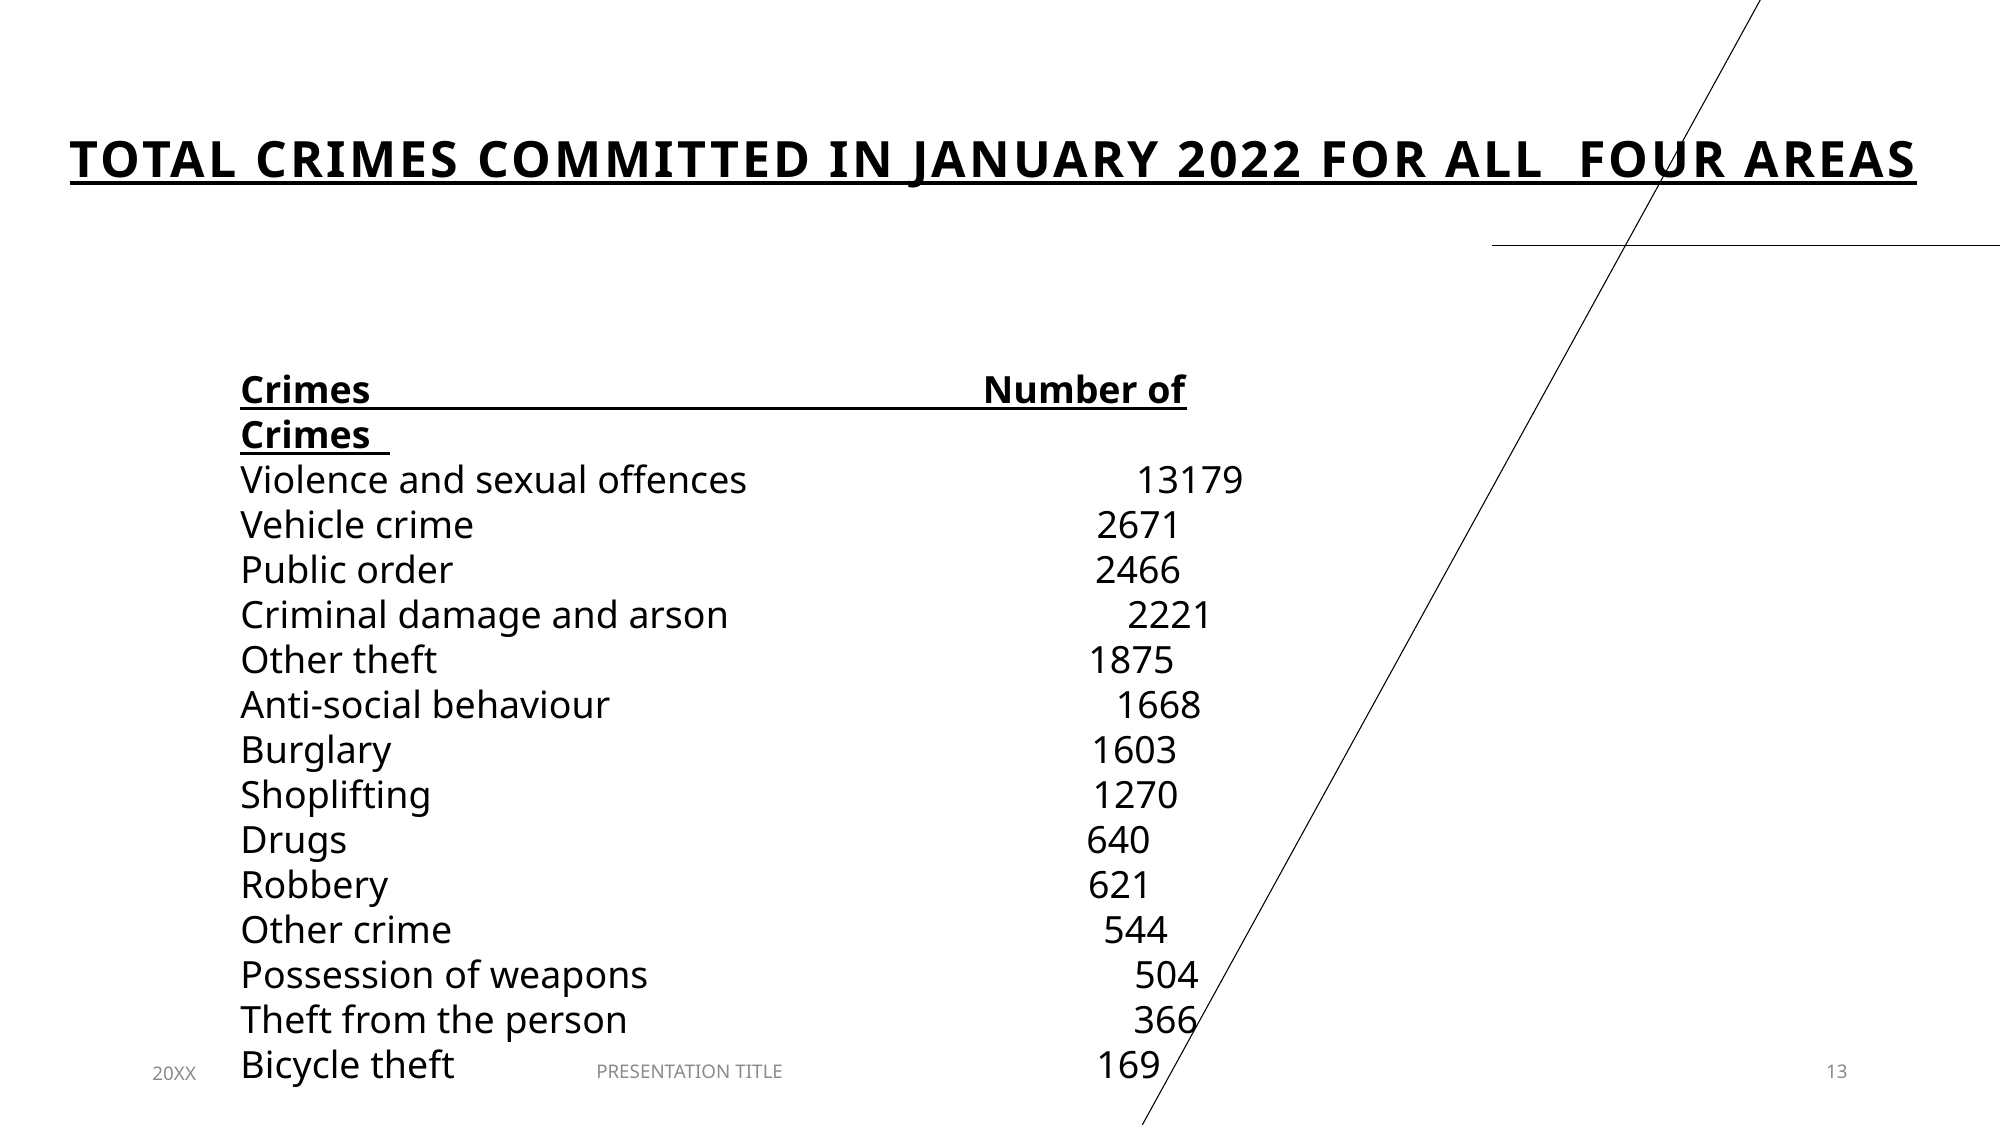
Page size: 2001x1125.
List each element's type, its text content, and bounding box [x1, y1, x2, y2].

title Total crimes committed in January 2022 for all four Areas [54, 82, 1937, 196]
text_box Crimes Number of Crimes Violence and sexual offences 13179 Vehicle crime 2671 Public order 2466 Criminal damage and arson 2221 Other theft 1875 Anti-social behaviour 1668 Burglary 1603 Shoplifting 1270 Drugs 640 Robbery 621 Other crime 544 Possession of weapons 504 Theft from the person 366 Bicycle theft 169 [225, 268, 1324, 1125]
slide_number 13 [1412, 1042, 1863, 1103]
slide_number 20XX [137, 1042, 225, 1103]
